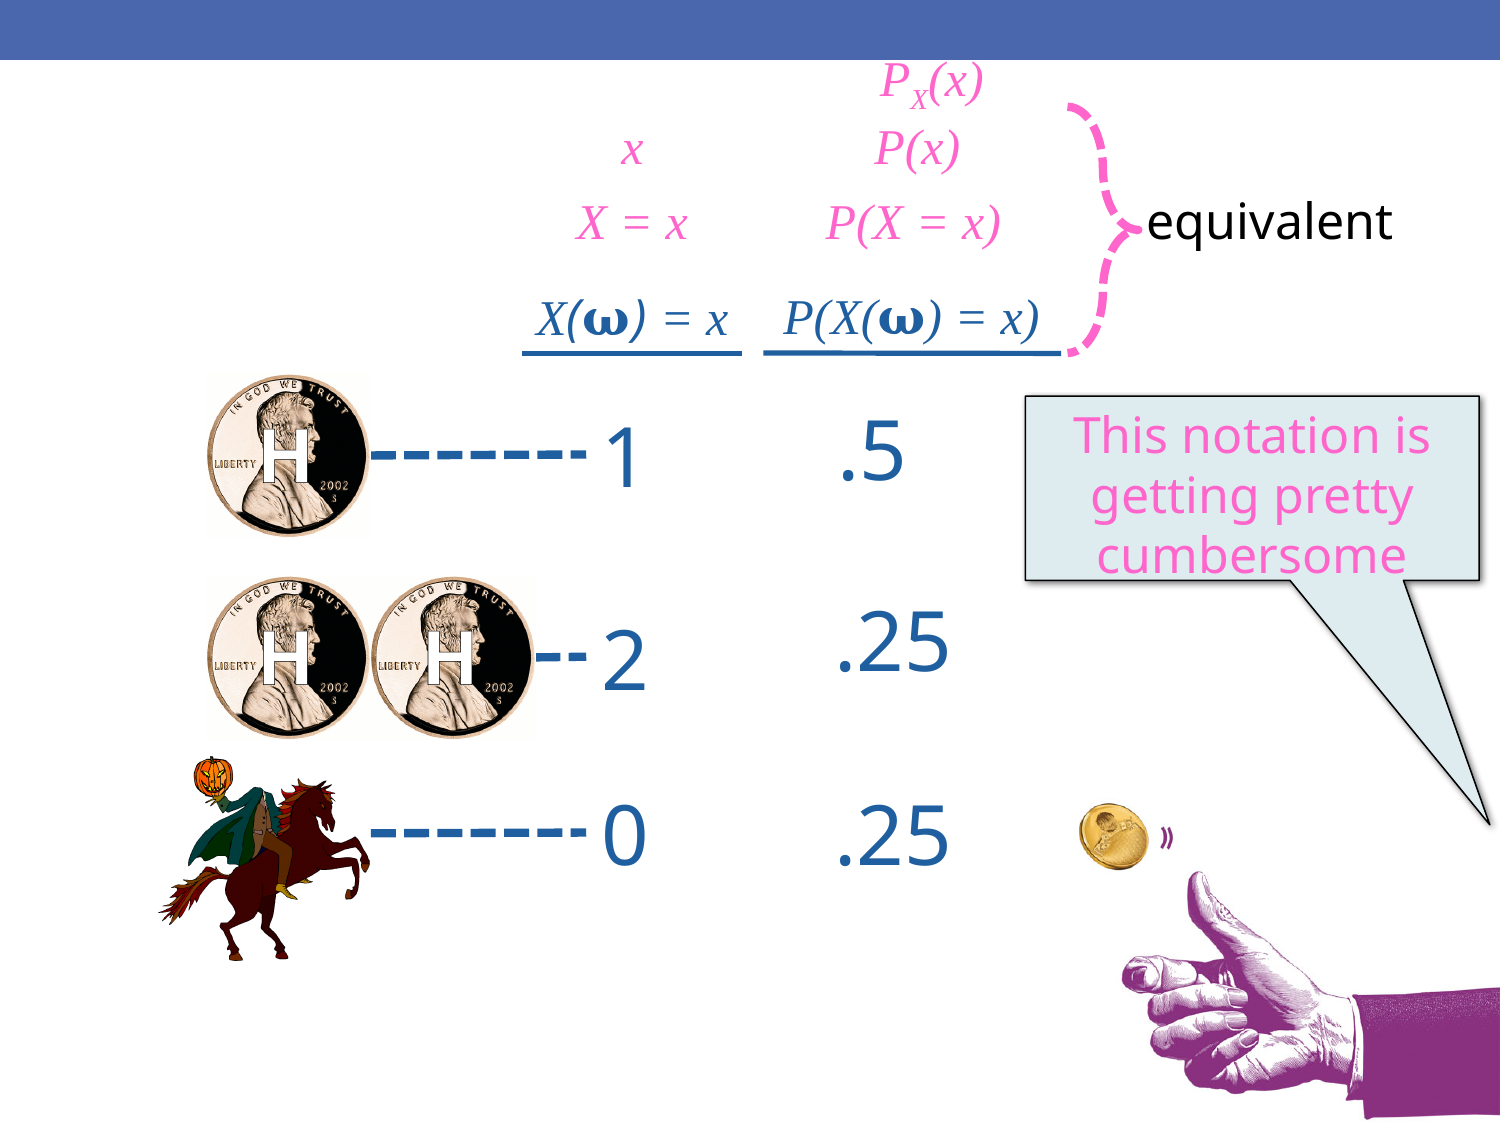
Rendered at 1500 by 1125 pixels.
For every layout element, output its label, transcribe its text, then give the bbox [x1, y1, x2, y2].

text_box PX(x) [865, 39, 999, 123]
text_box 1 [586, 397, 664, 512]
text_box This notation is getting pretty cumbersome [1024, 395, 1481, 795]
text_box x [606, 106, 659, 182]
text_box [522, 277, 743, 354]
picture [1010, 798, 1500, 1125]
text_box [206, 574, 370, 740]
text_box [206, 372, 372, 538]
text_box 2 [586, 599, 664, 715]
picture [158, 755, 371, 961]
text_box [826, 389, 960, 892]
text_box X = x [561, 182, 703, 258]
text_box P(X = x) [810, 182, 1016, 258]
text_box P(x) [859, 106, 976, 182]
text_box equivalent [1132, 182, 1419, 258]
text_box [370, 574, 536, 740]
text_box P(X(𝛚) = x) [768, 277, 1055, 349]
text_box [1067, 104, 1132, 355]
text_box 0 [586, 775, 664, 890]
